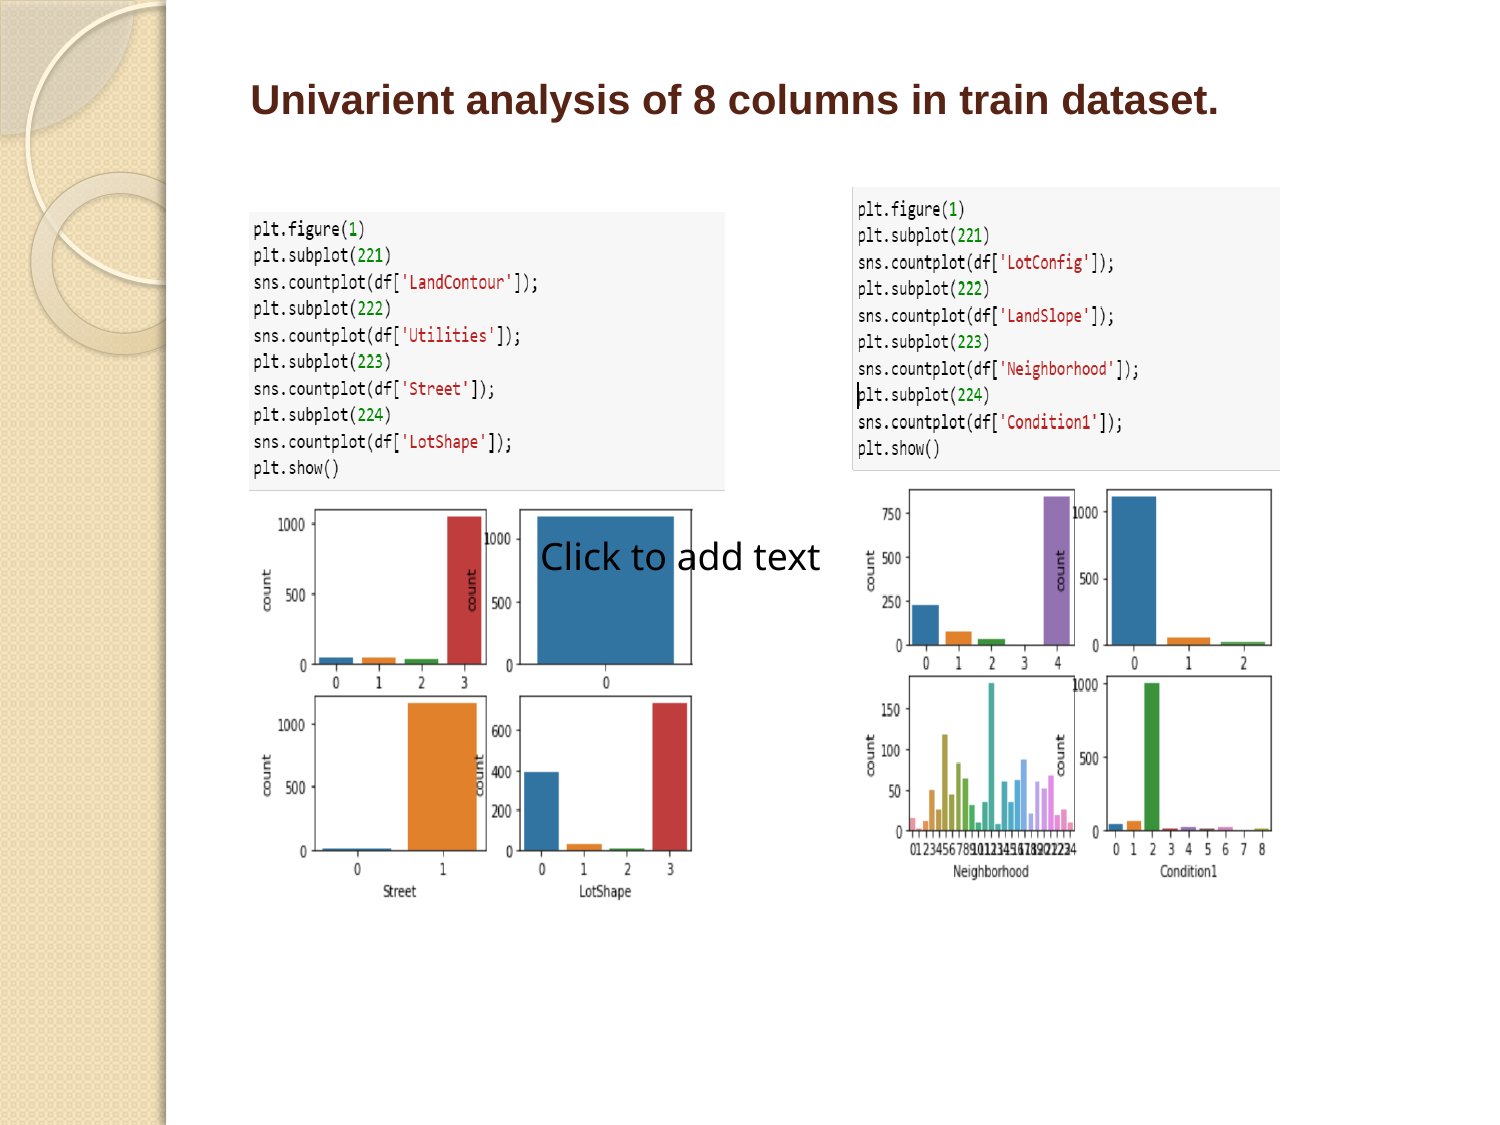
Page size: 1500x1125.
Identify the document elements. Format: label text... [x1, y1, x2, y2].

picture [849, 187, 1280, 884]
title Univarient analysis of 8 columns in train dataset. [235, 45, 1466, 150]
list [249, 212, 726, 907]
text_box Click to add text [733, 524, 842, 585]
